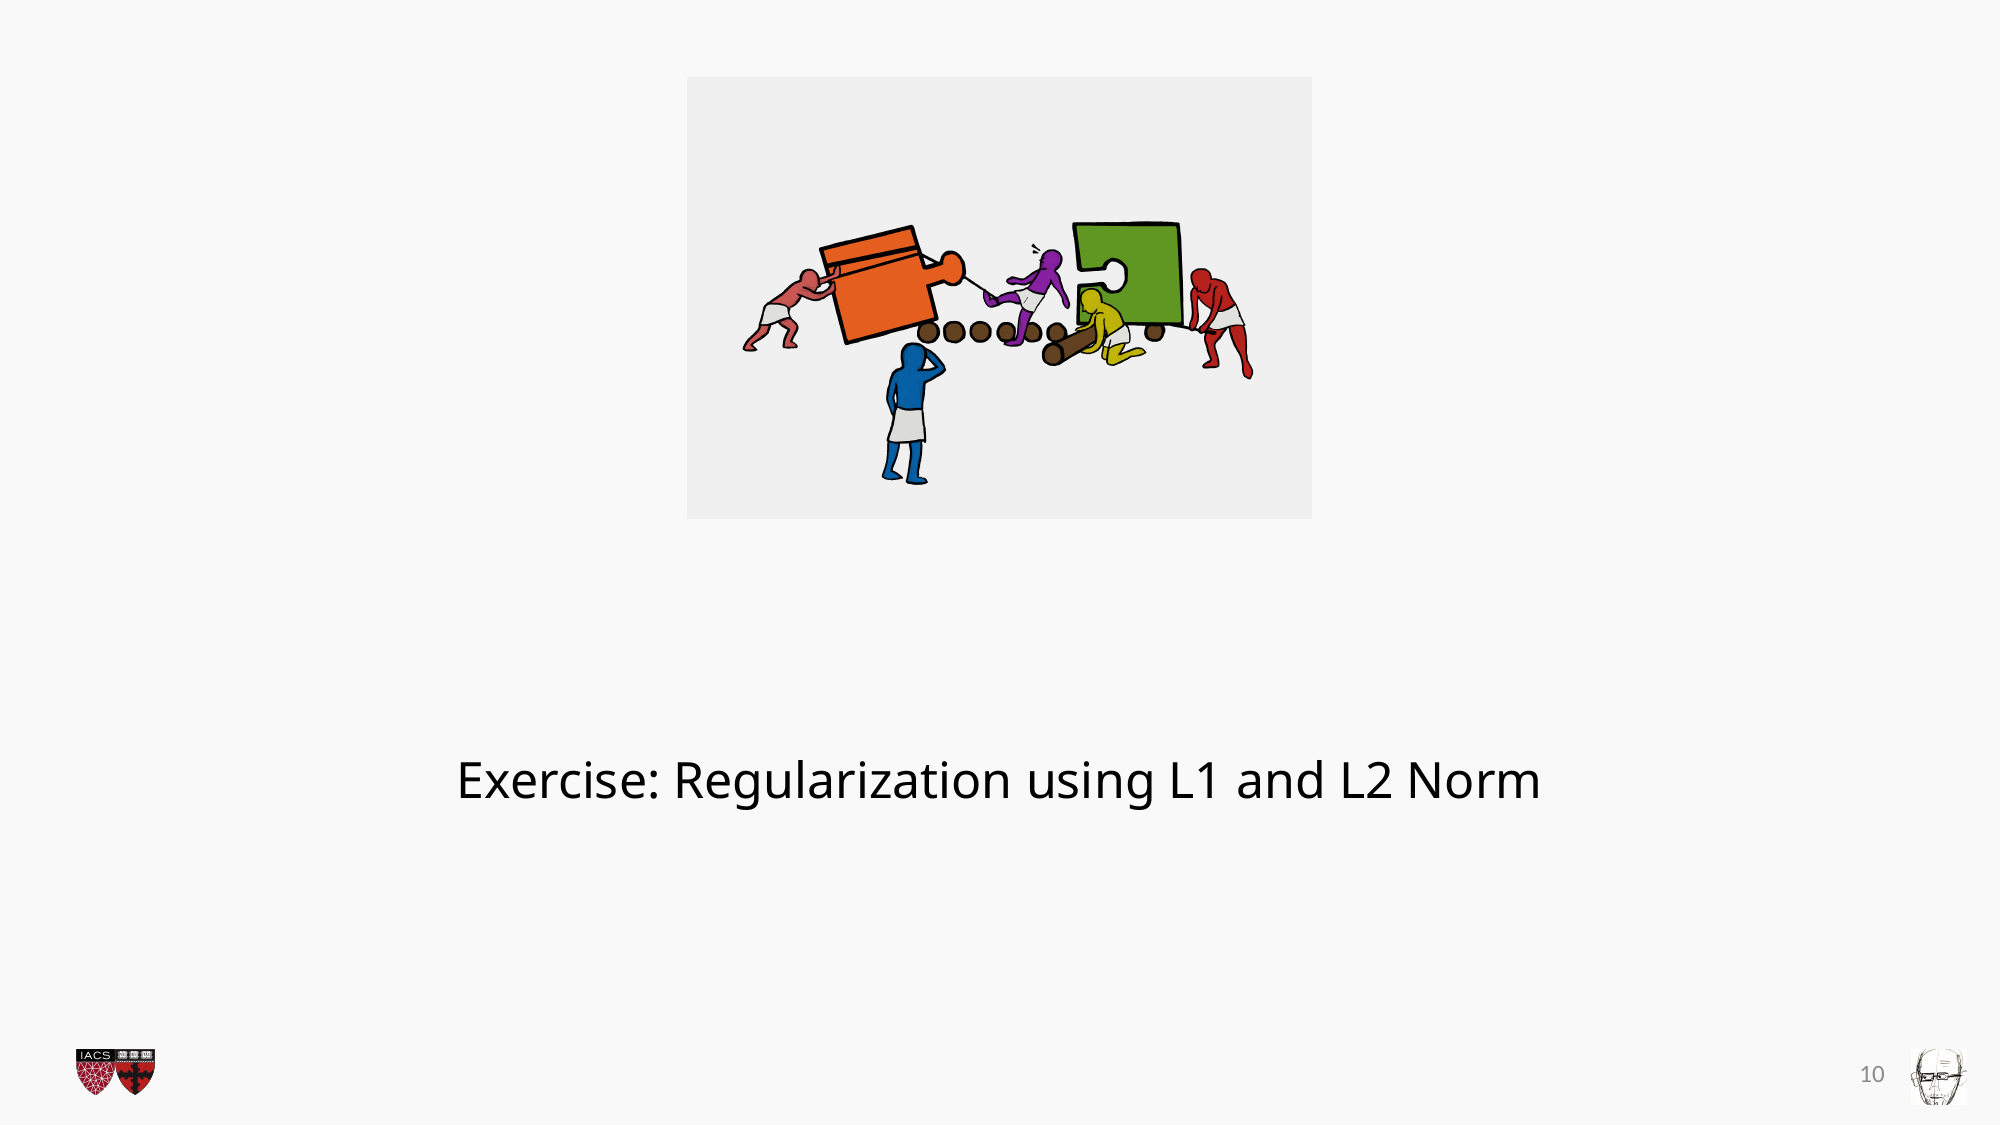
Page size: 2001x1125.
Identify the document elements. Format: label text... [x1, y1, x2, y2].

text_box Exercise: Regularization using L1 and L2 Norm [442, 741, 1558, 817]
picture [75, 1049, 155, 1095]
picture [687, 77, 1312, 519]
picture [1911, 1049, 1967, 1105]
slide_number 10 [1433, 1042, 1900, 1103]
